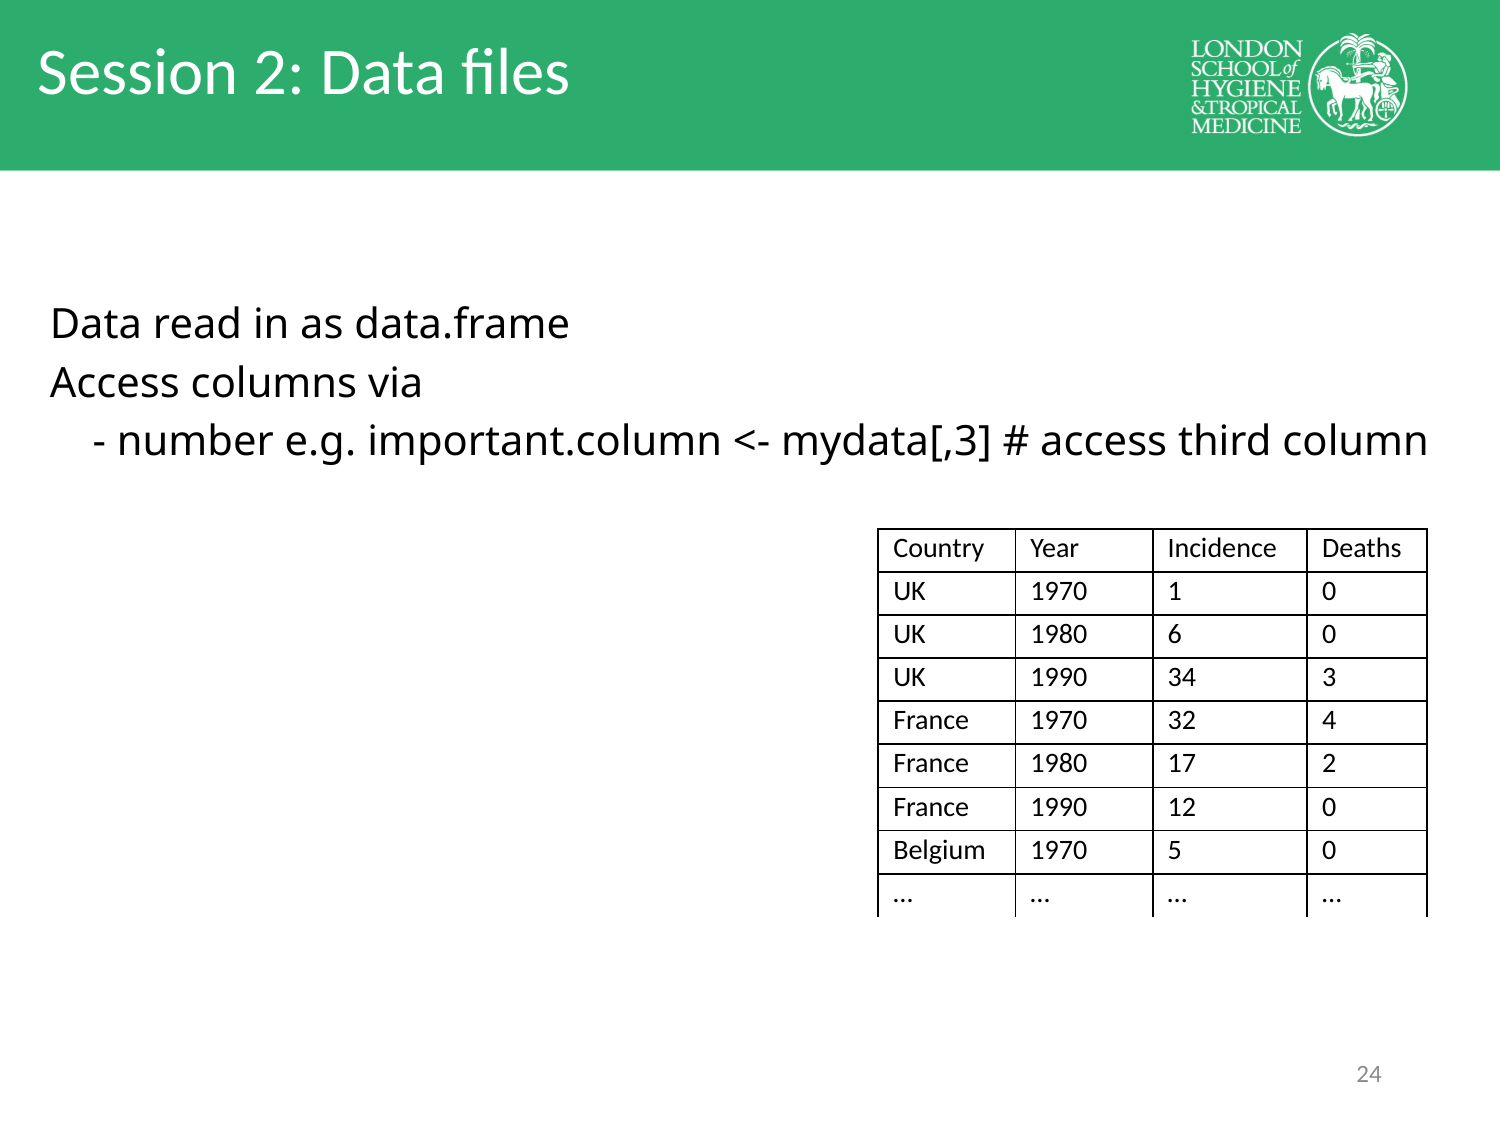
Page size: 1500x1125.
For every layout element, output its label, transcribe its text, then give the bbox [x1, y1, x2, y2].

table_cell France [879, 745, 1015, 787]
table_cell … [1154, 875, 1306, 917]
table_cell 2 [1308, 745, 1426, 787]
table_cell 0 [1308, 573, 1426, 614]
table_cell 3 [1308, 659, 1426, 700]
picture [0, 0, 1500, 1125]
table_cell 1990 [1016, 788, 1152, 830]
table_cell … [1016, 875, 1152, 917]
table_cell 5 [1154, 831, 1306, 873]
table_cell 1970 [1016, 831, 1152, 873]
table_cell UK [879, 573, 1015, 614]
table_cell 12 [1154, 788, 1306, 830]
table_cell France [879, 702, 1015, 743]
table_cell 34 [1154, 659, 1306, 700]
table_cell 17 [1154, 745, 1306, 787]
table_cell 0 [1308, 616, 1426, 657]
table_cell UK [879, 616, 1015, 657]
table_cell 1 [1154, 573, 1306, 614]
table_header Year [1016, 530, 1152, 571]
table_header Country [879, 530, 1015, 571]
table_cell UK [879, 659, 1015, 700]
title Session 2: Data files [22, 37, 1500, 178]
table_cell … [1308, 875, 1426, 917]
table_cell 1990 [1016, 659, 1152, 700]
table_cell 6 [1154, 616, 1306, 657]
table_cell Belgium [879, 831, 1015, 873]
table_header Incidence [1154, 530, 1306, 571]
table_cell 4 [1308, 702, 1426, 743]
table_cell 1980 [1016, 745, 1152, 787]
list Data read in as data.frame Access columns via - number e.g. important.column <- mydata[,3] # access third column [34, 289, 1489, 1088]
table_cell 1970 [1016, 573, 1152, 614]
table_cell … [879, 875, 1015, 917]
slide_number 23 [1059, 1042, 1397, 1103]
table_cell 32 [1154, 702, 1306, 743]
table_cell 0 [1308, 831, 1426, 873]
table_cell France [879, 788, 1015, 830]
table_cell 0 [1308, 788, 1426, 830]
table_cell 1970 [1016, 702, 1152, 743]
table_cell 1980 [1016, 616, 1152, 657]
table_header Deaths [1308, 530, 1426, 571]
